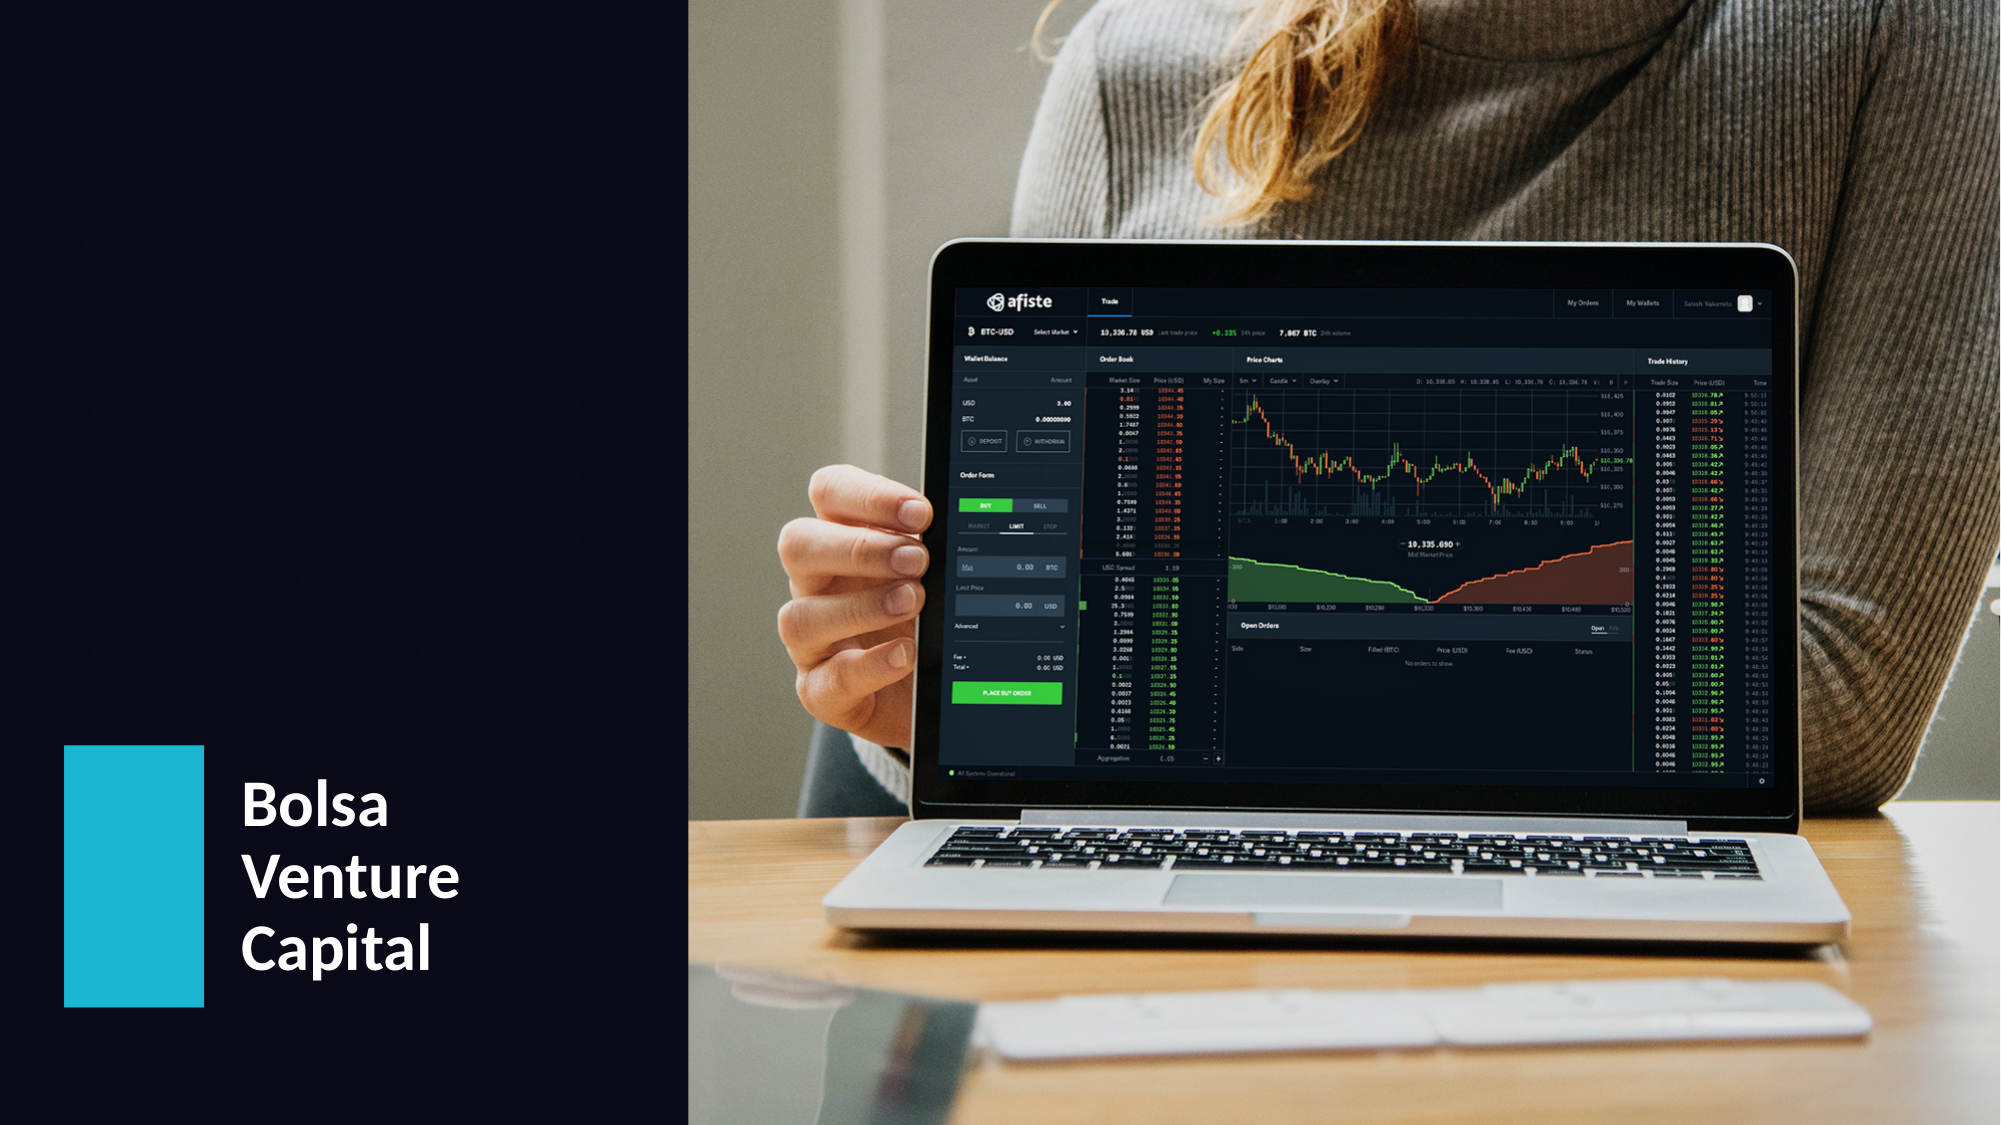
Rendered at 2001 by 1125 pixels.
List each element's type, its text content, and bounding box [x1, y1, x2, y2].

picture [0, 0, 2001, 1125]
title Bolsa Venture Capital [226, 746, 543, 1008]
